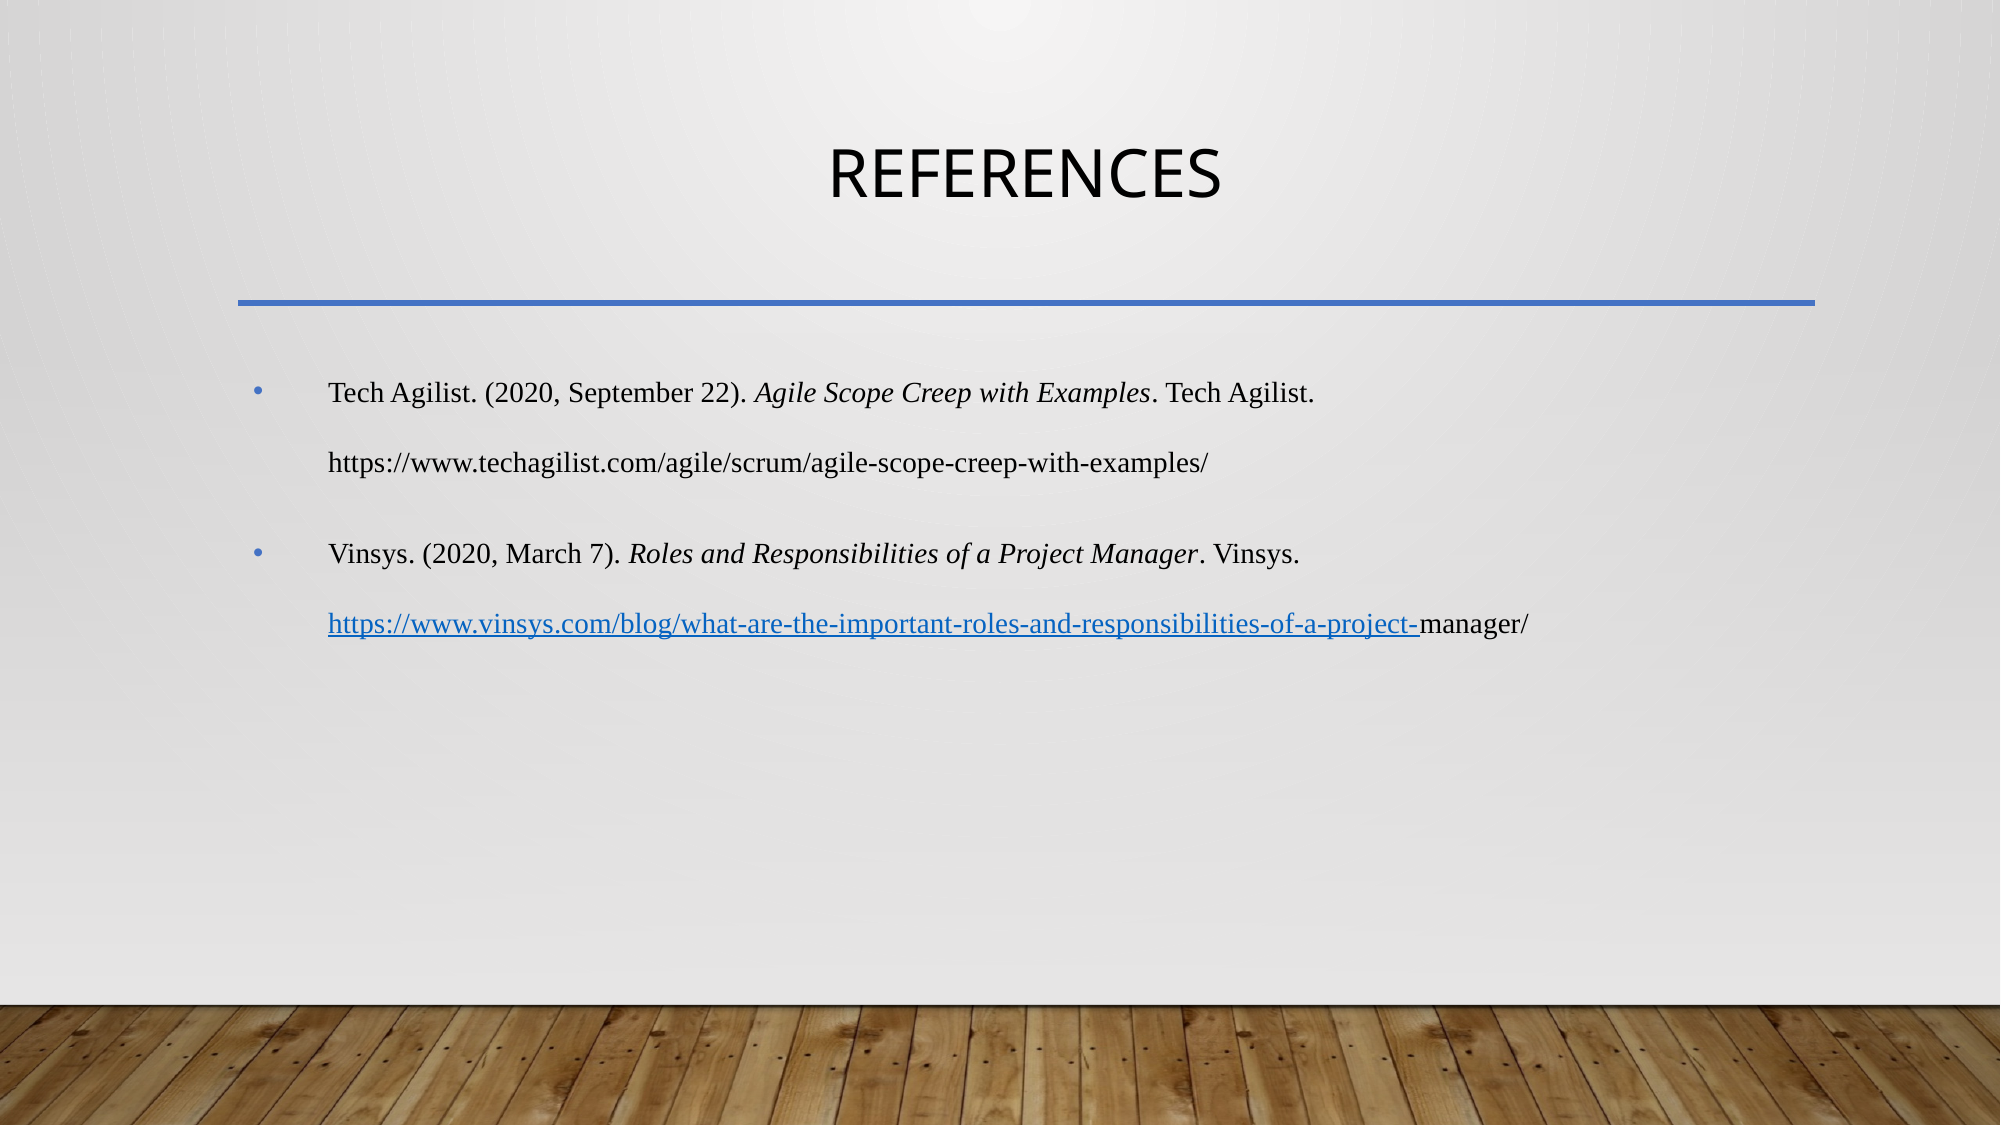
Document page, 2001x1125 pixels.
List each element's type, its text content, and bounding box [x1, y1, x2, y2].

list Tech Agilist. (2020, September 22). Agile Scope Creep with Examples. Tech Agilist. https://www.techagilist.com/agile/scrum/agile-scope-creep-with-examples/ Vinsys. (2020, March 7). Roles and Responsibilities of a Project Manager. Vinsys. https://www.vinsys.com/blog/what-are- the-important-roles-and-responsibilities-of-a-project-manager/ [238, 330, 1814, 897]
title References [238, 131, 1814, 305]
picture [0, 1005, 2000, 1125]
